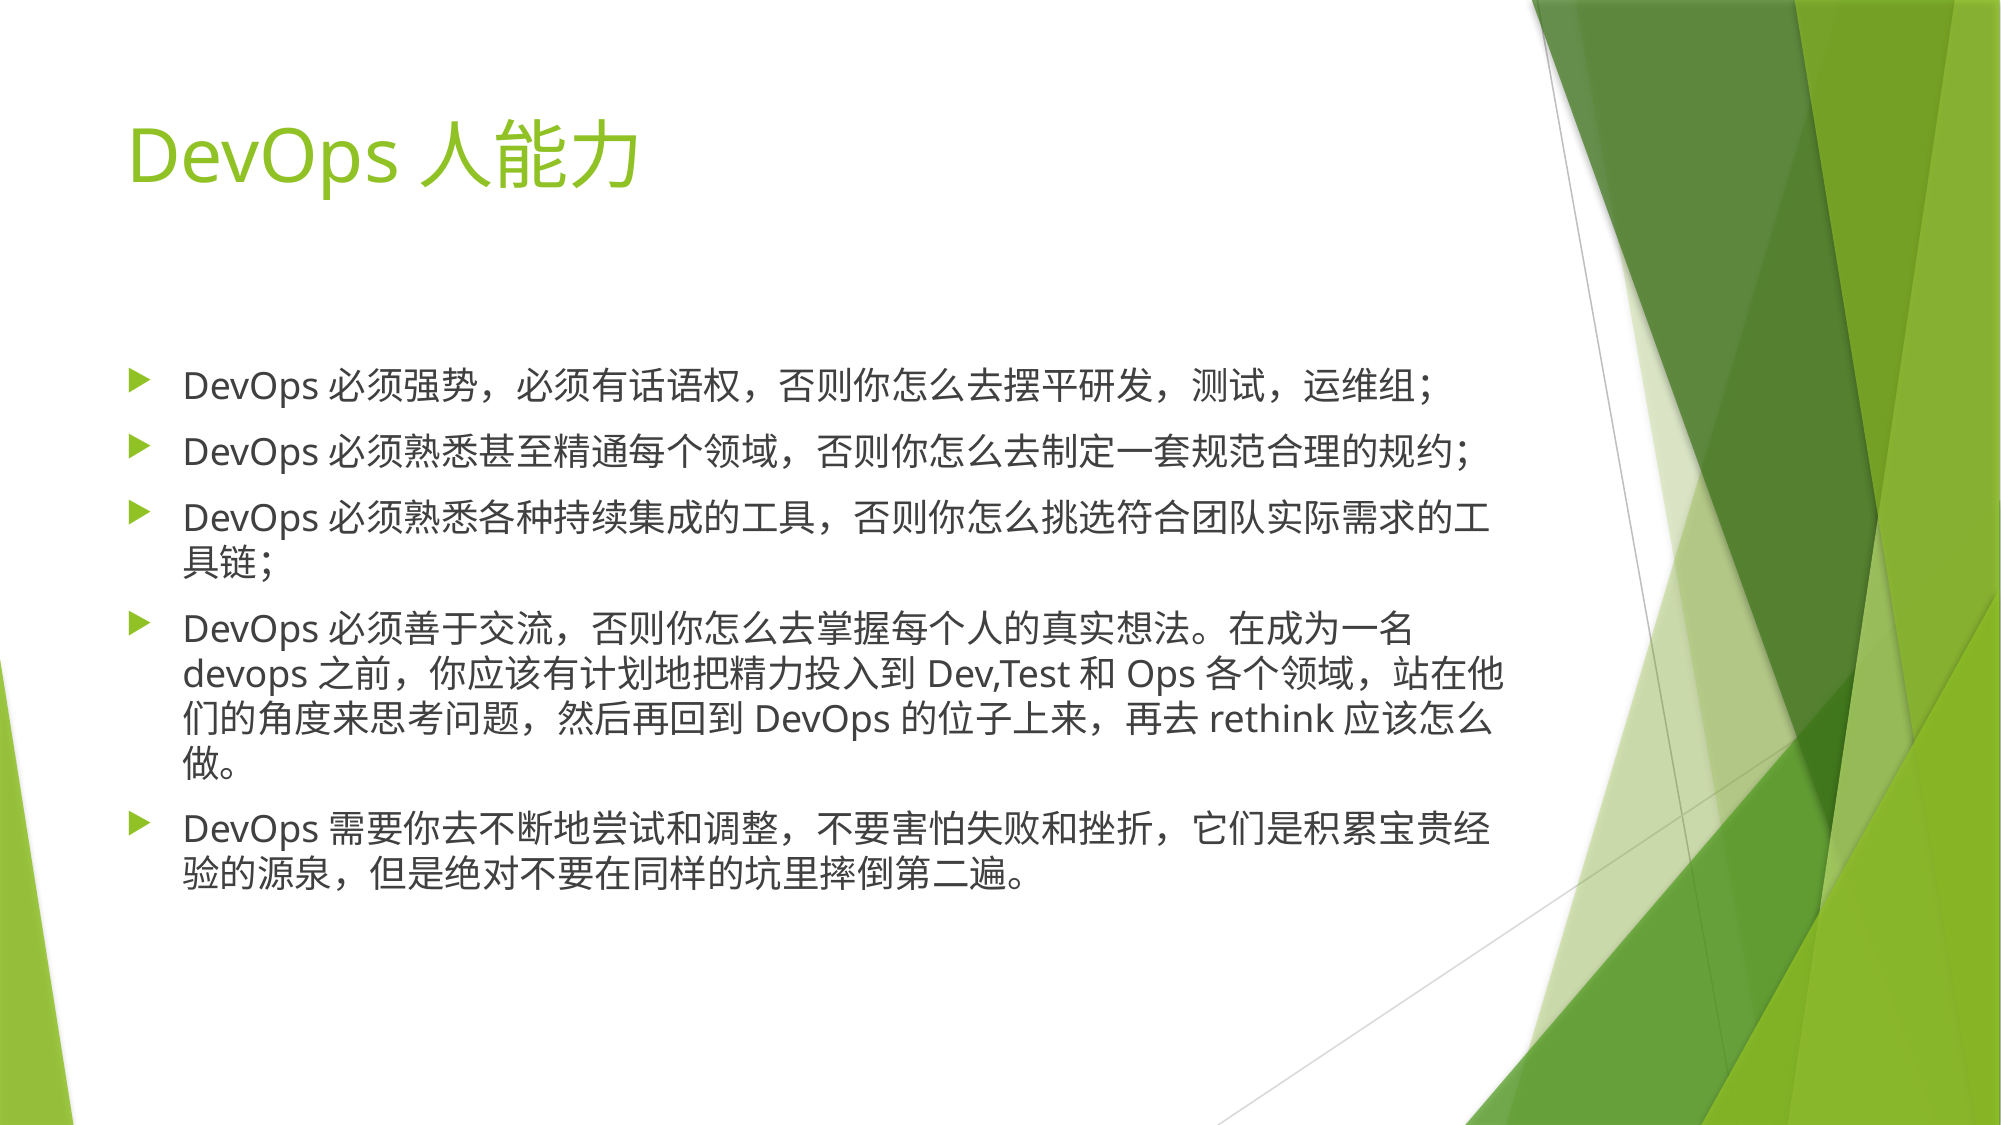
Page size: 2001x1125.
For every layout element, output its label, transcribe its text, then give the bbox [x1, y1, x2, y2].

list DevOps必须强势，必须有话语权，否则你怎么去摆平研发，测试，运维组； DevOps必须熟悉甚至精通每个领域，否则你怎么去制定一套规范合理的规约； DevOps必须熟悉各种持续集成的工具，否则你怎么挑选符合团队实际需求的工具链； DevOps必须善于交流，否则你怎么去掌握每个人的真实想法。在成为一名devops之前，你应该有计划地把精力投入到Dev,Test和Ops各个领域，站在他们的角度来思考问题，然后再回到DevOps的位子上来，再去rethink应该怎么做。 DevOps需要你去不断地尝试和调整，不要害怕失败和挫折，它们是积累宝贵经验的源泉，但是绝对不要在同样的坑里摔倒第二遍。 [111, 354, 1522, 992]
title DevOps人能力 [111, 99, 1522, 237]
